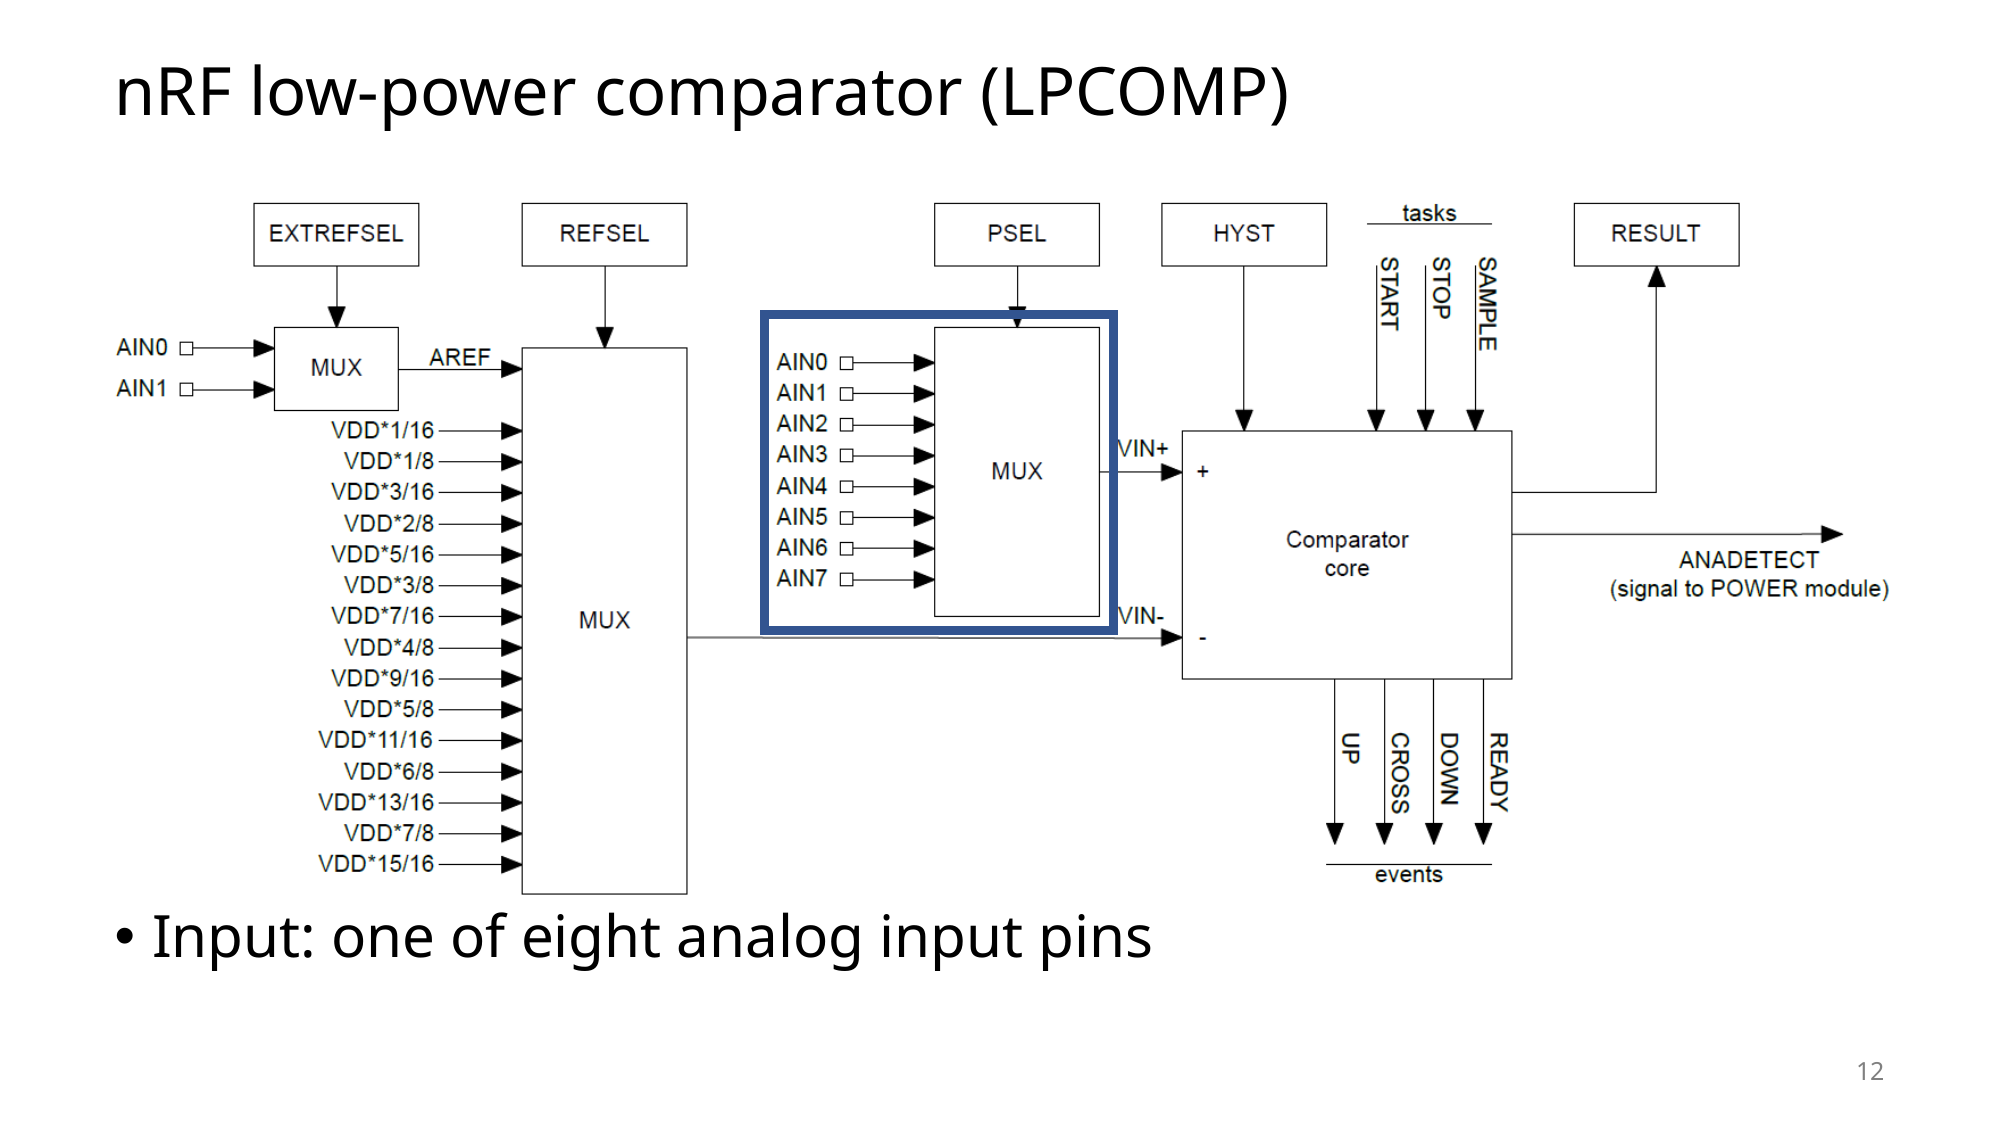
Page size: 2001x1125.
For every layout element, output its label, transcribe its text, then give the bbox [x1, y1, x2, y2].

picture [99, 187, 1900, 922]
title nRF low-power comparator (LPCOMP) [99, 37, 1900, 150]
list Input: one of eight analog input pins [99, 922, 1900, 1013]
slide_number 12 [1749, 1042, 1900, 1103]
